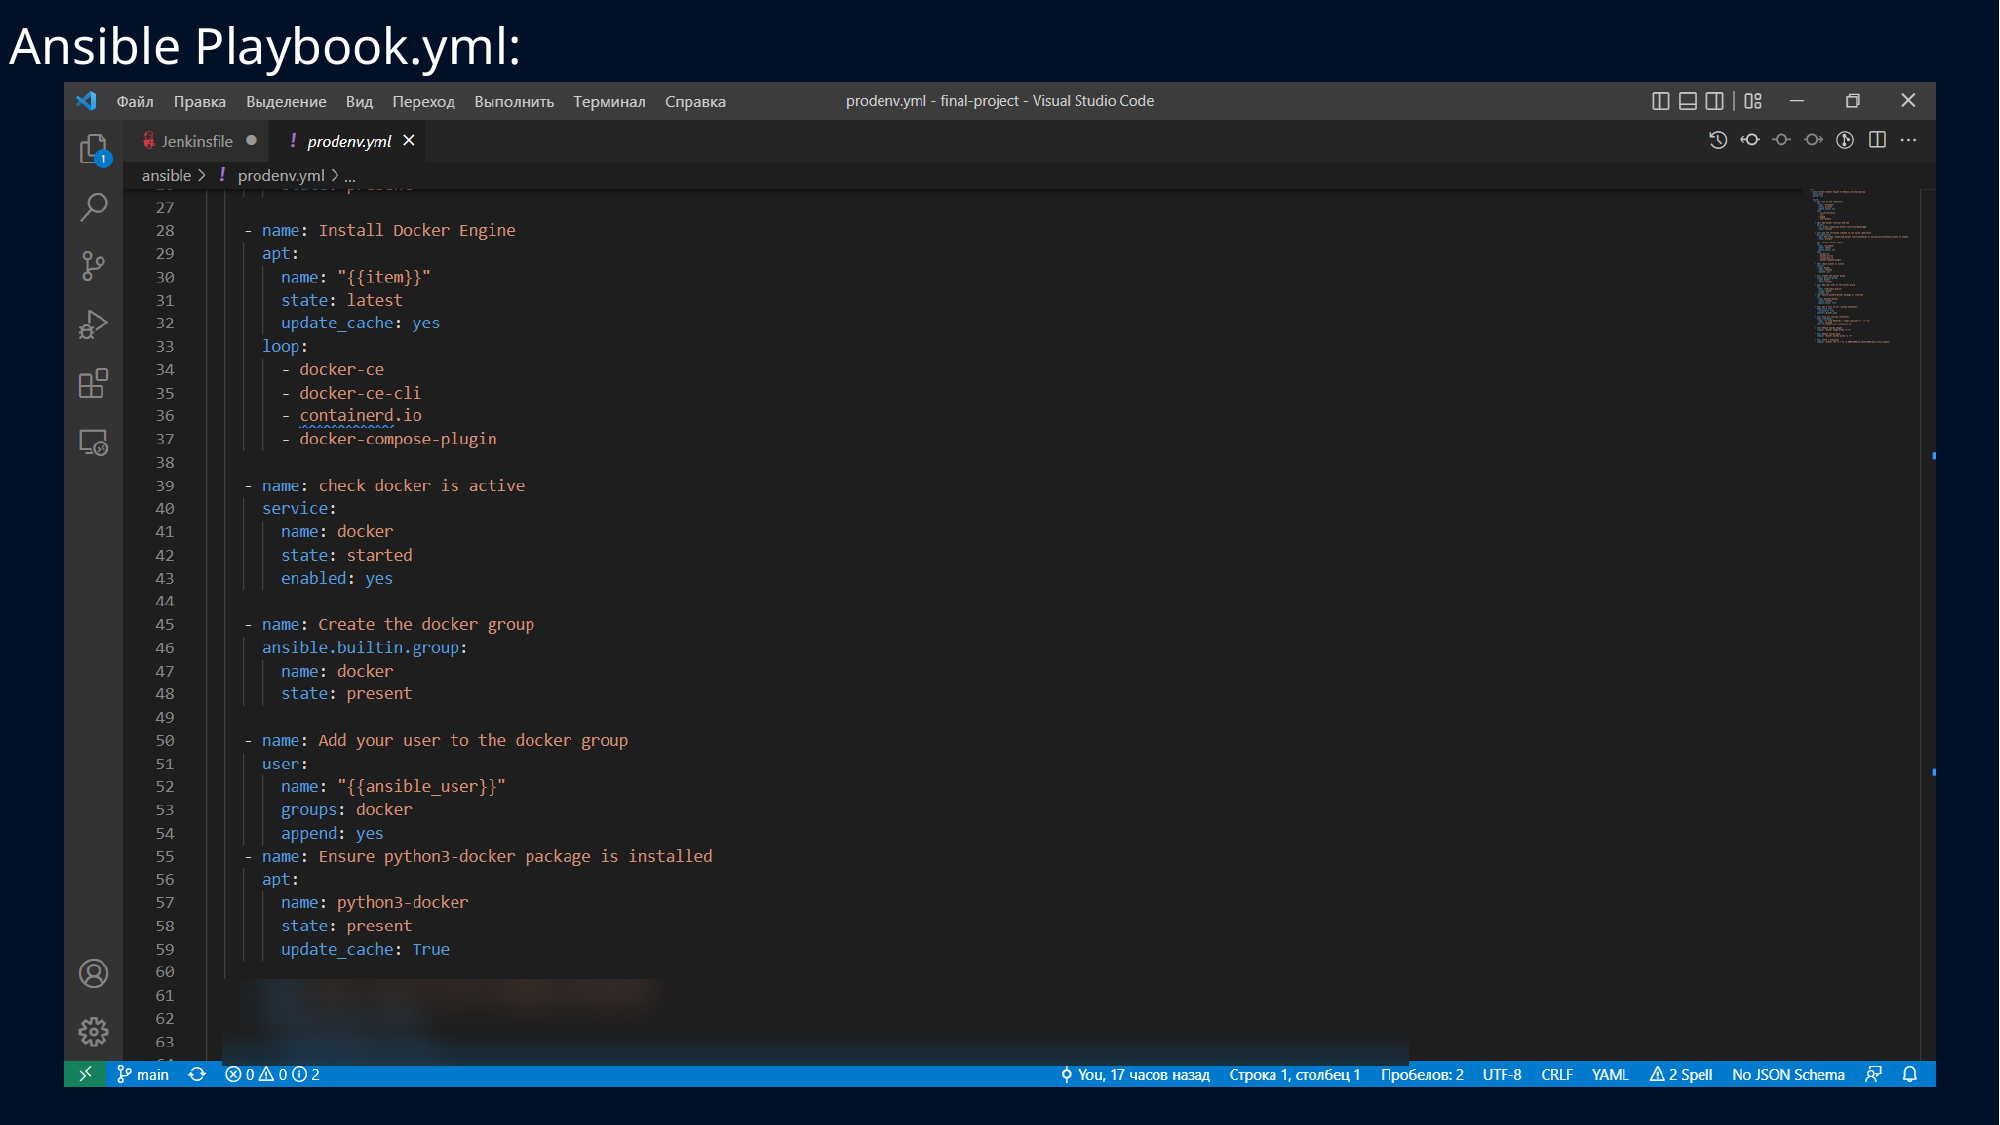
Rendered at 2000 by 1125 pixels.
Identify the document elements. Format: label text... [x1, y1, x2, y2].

picture [63, 82, 1936, 1087]
text_box Ansible Playbook.yml: [0, 7, 537, 82]
